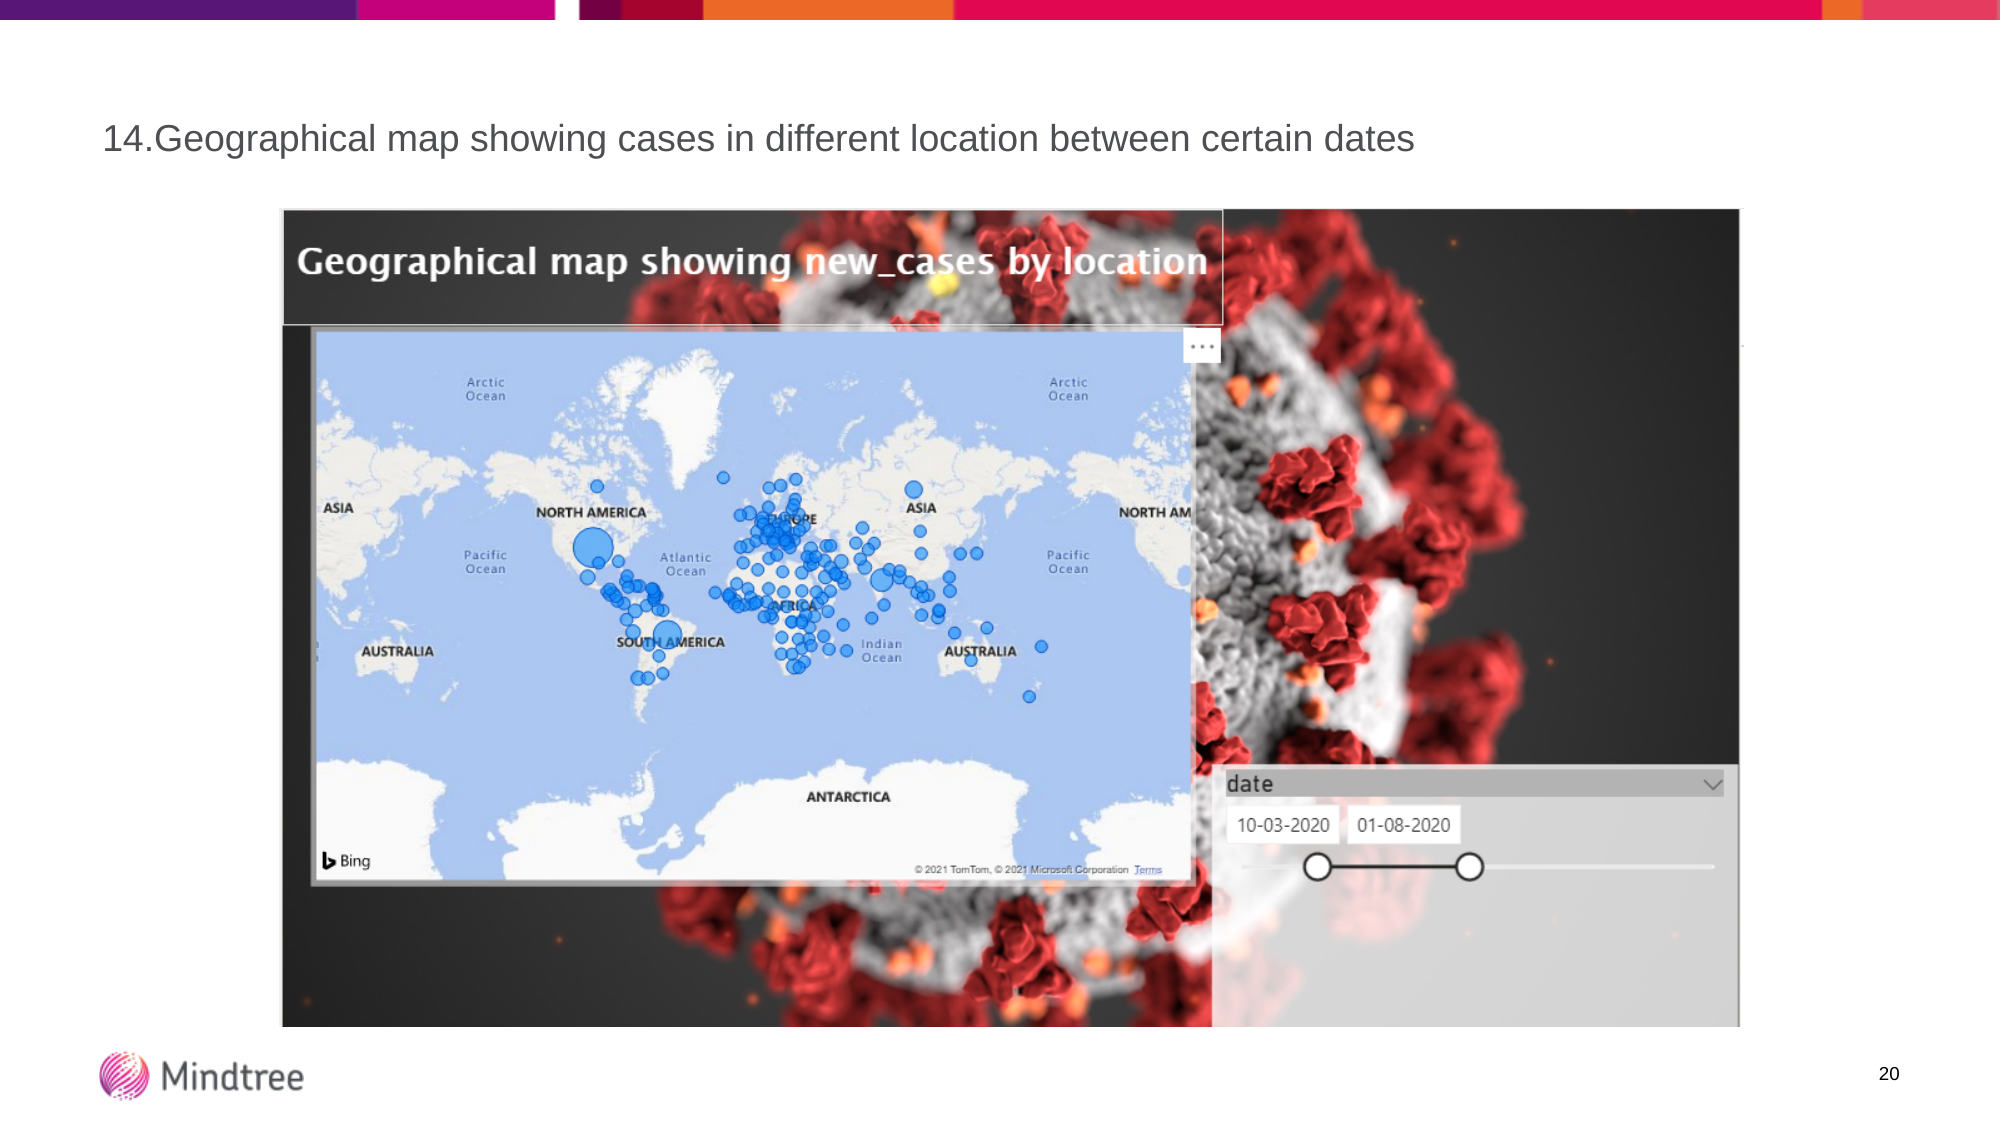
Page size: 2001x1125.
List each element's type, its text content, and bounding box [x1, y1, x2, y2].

picture [0, 0, 2000, 20]
picture [99, 1051, 304, 1101]
slide_number 20 [1815, 1043, 1900, 1104]
picture [279, 207, 1744, 1028]
list 14.Geographical map showing cases in different location between certain dates [102, 113, 1903, 159]
